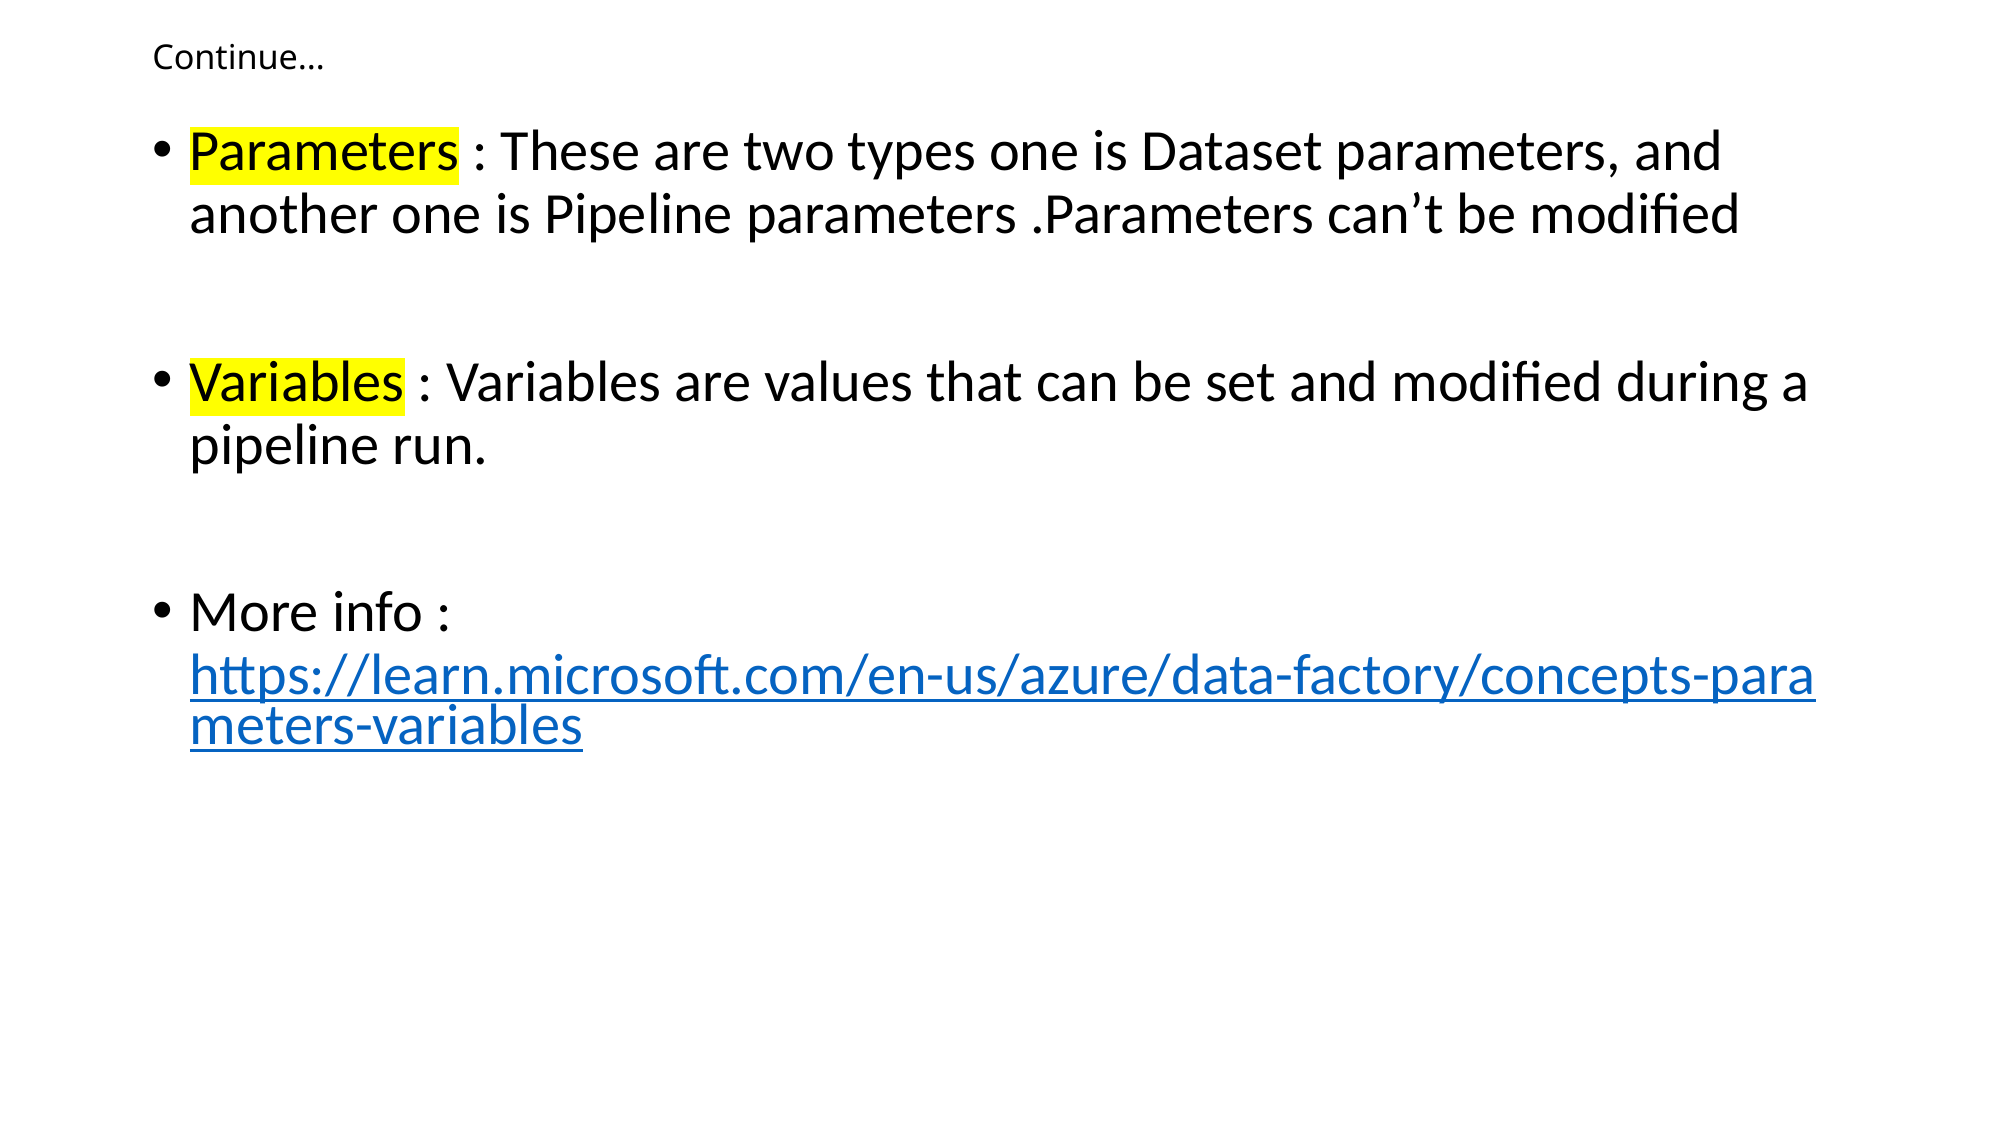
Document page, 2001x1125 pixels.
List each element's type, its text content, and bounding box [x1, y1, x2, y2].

title Continue… [137, 32, 1863, 85]
list Parameters : These are two types one is Dataset parameters, and another one is Pipeline parameters .Parameters can’t be modified Variables : Variables are values that can be set and modified during a pipeline run. More info : https://learn.microsoft.com/en-us/azure/data-factory/concepts-parameters-variables [137, 112, 1863, 1023]
